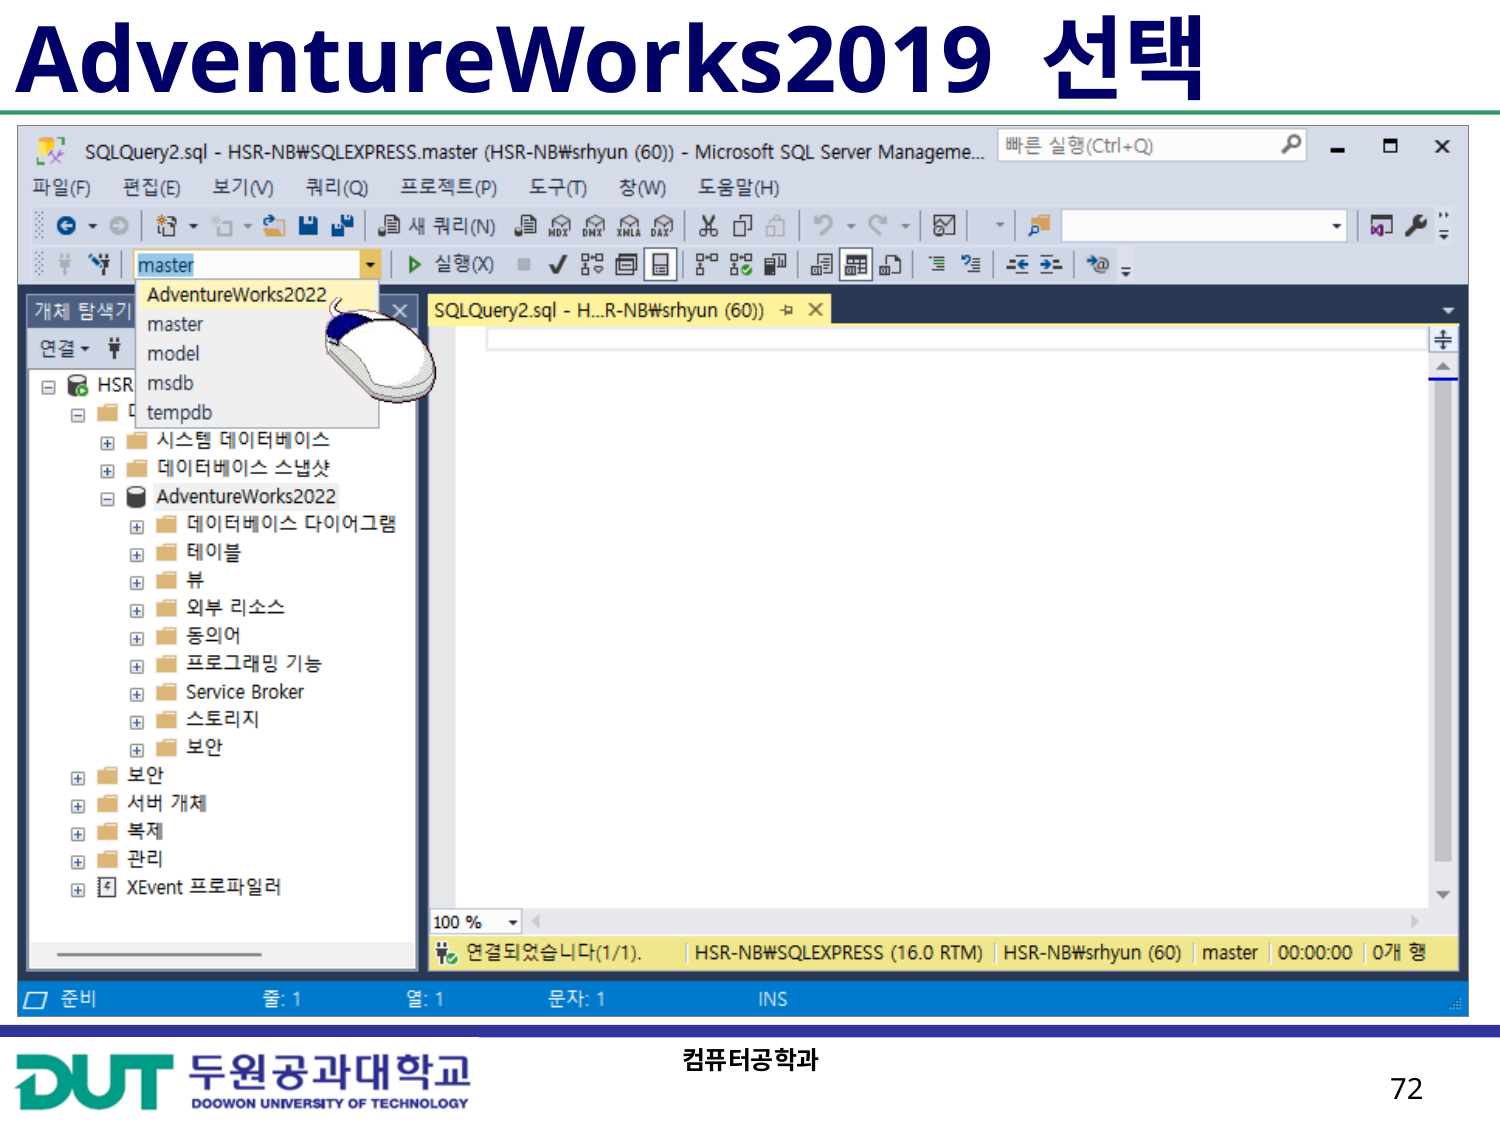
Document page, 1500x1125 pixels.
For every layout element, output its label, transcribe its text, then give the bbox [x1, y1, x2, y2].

picture [17, 125, 1469, 1017]
picture [0, 1037, 479, 1125]
title AdventureWorks2019 선택 [0, 0, 1500, 113]
